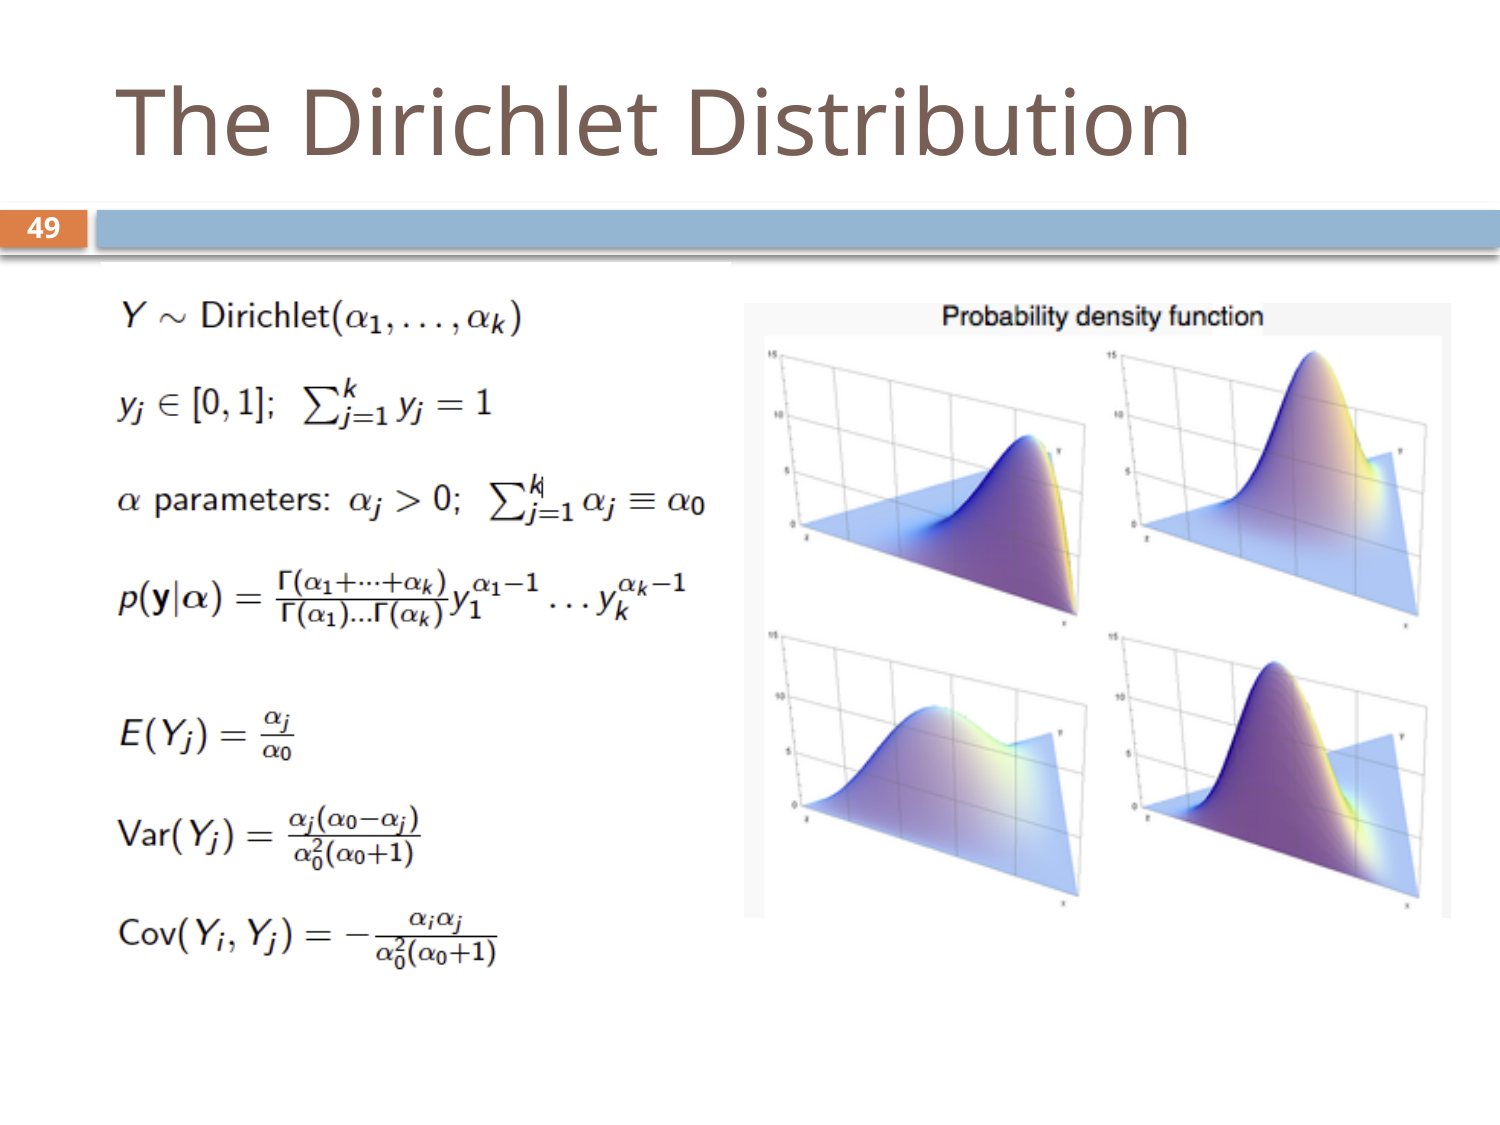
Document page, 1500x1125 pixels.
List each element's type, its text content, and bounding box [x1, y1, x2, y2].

picture [744, 302, 1452, 919]
slide_number 49 [0, 208, 88, 249]
title The Dirichlet Distribution [100, 37, 1438, 200]
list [100, 262, 745, 1001]
